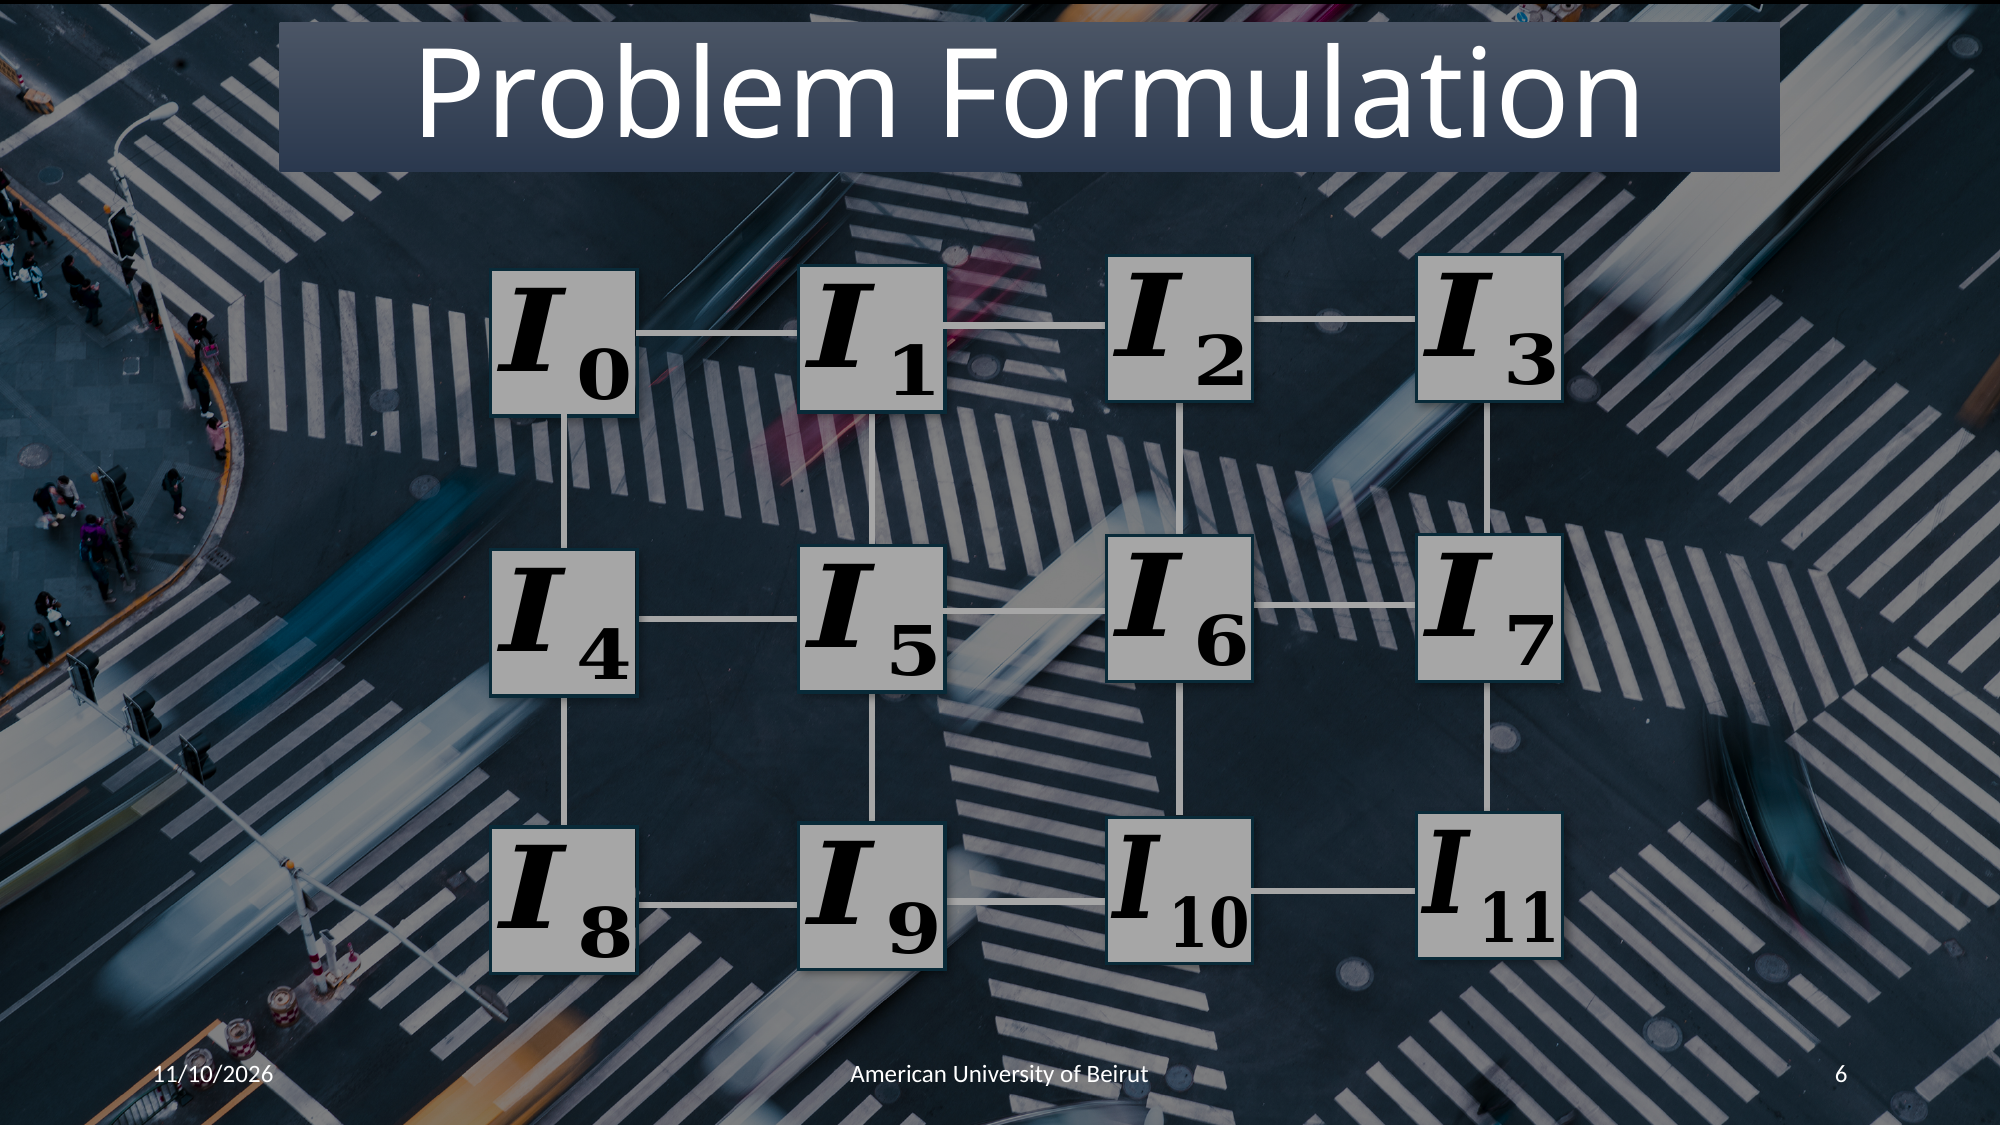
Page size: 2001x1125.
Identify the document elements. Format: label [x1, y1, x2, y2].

picture [0, 4, 2000, 1125]
text_box [0, 0, 2000, 4]
